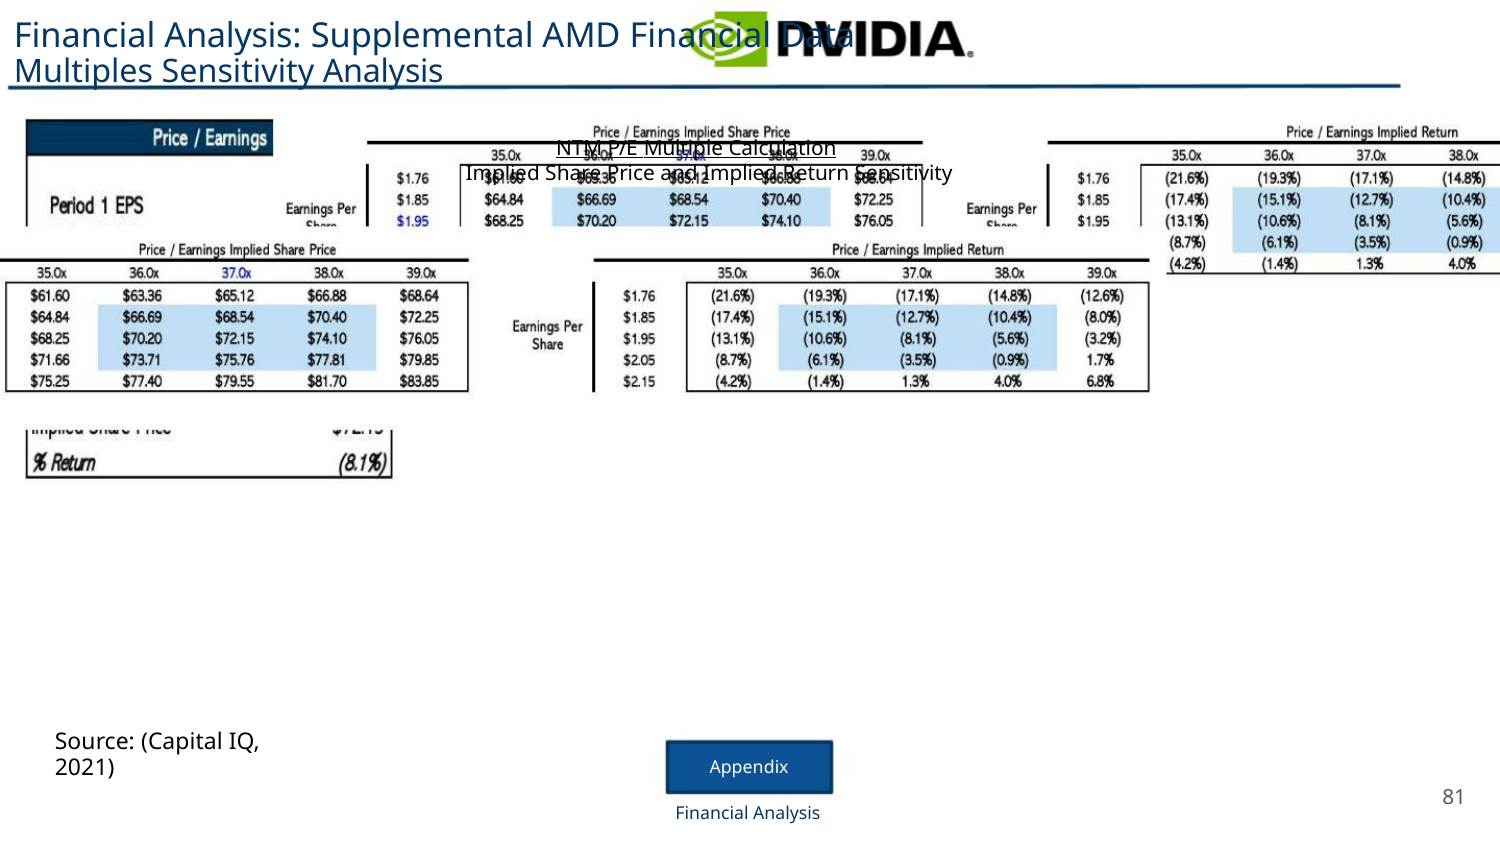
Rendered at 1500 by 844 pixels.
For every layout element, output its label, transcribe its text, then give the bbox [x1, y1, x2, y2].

text_box NTM P/E Multiple Calculation Implied Share Price and Implied Return Sensitivity [465, 134, 970, 185]
text_box Financial Analysis [675, 802, 850, 824]
text_box Source: (Capital IQ, 2021) [54, 728, 325, 780]
text_box Financial Analysis: Supplemental AMD Financial Data Multiples Sensitivity Analysis [13, 14, 899, 90]
text_box Appendix [709, 756, 816, 778]
text_box 81 [1442, 785, 1491, 810]
text_box [0, 0, 1500, 844]
